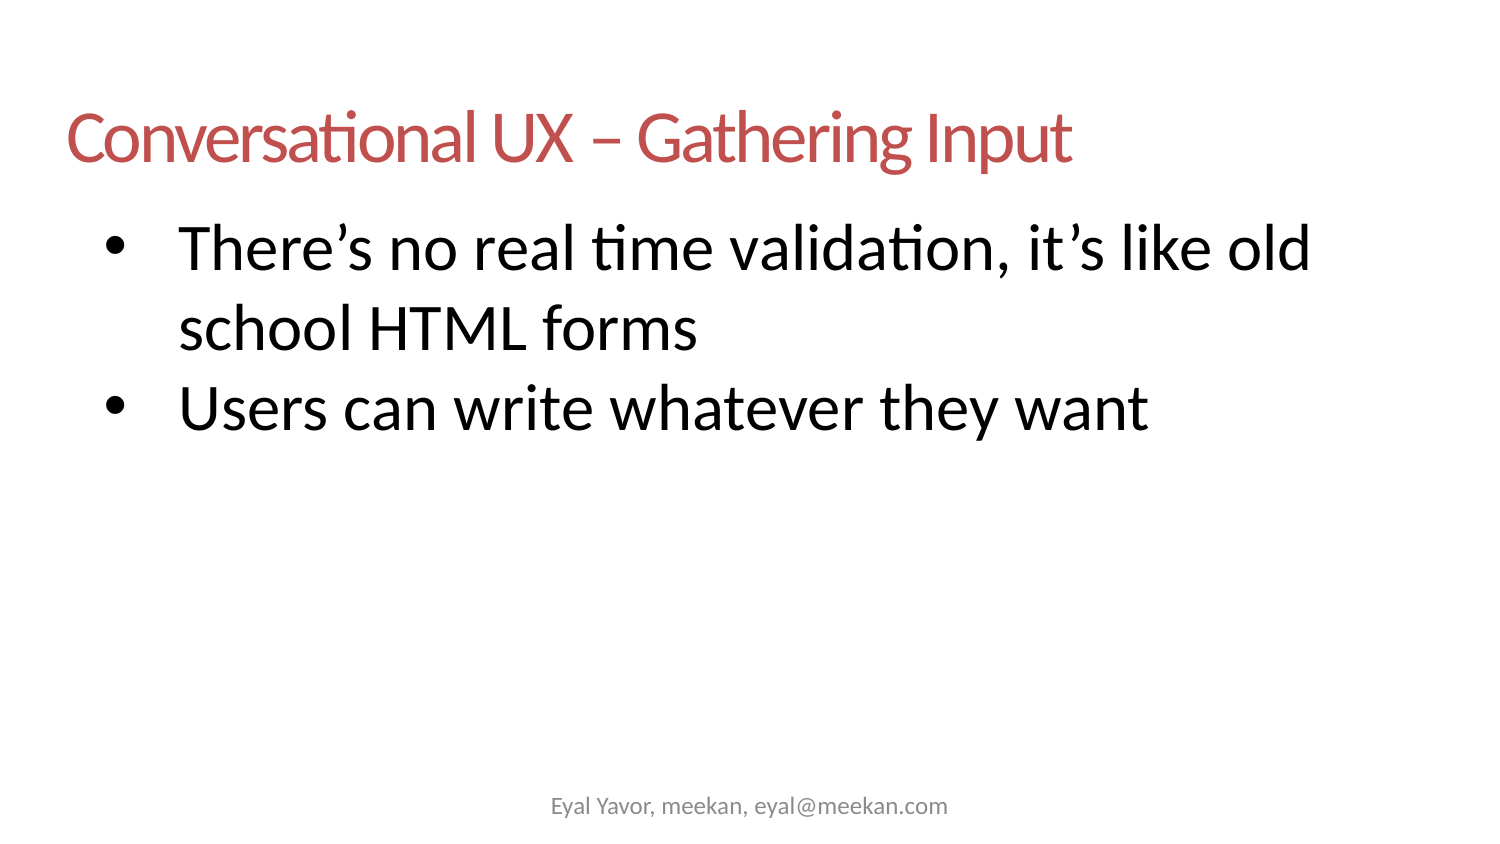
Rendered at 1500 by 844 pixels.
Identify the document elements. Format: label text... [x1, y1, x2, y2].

footer Eyal Yavor, meekan, eyal@meekan.com [512, 782, 988, 827]
list There’s no real time validation, it’s like old school HTML forms Users can write whatever they want [51, 189, 1449, 750]
title Conversational UX – Gathering Input [51, 72, 1449, 167]
